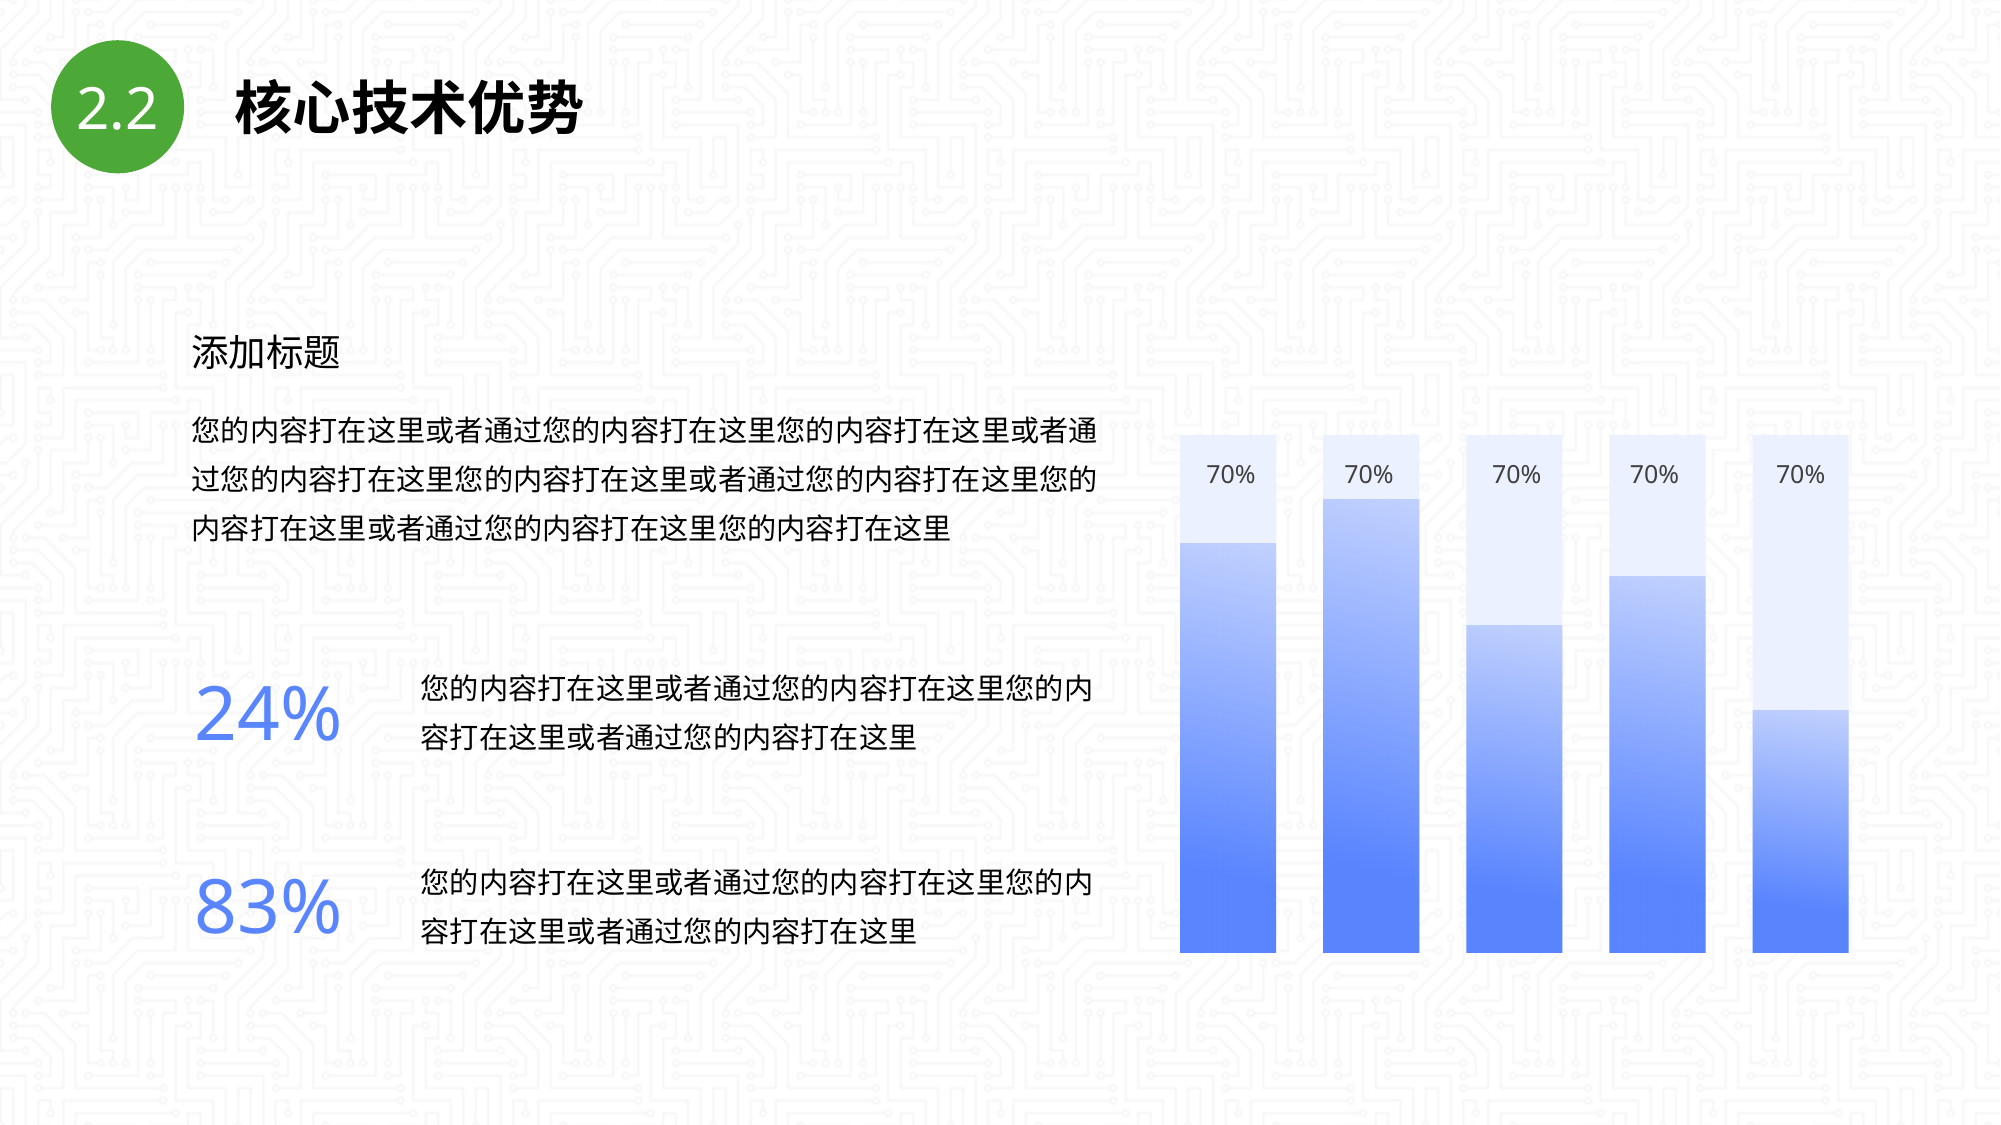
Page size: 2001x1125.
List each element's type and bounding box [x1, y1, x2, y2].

text_box [176, 326, 1849, 970]
text_box [44, 40, 665, 174]
